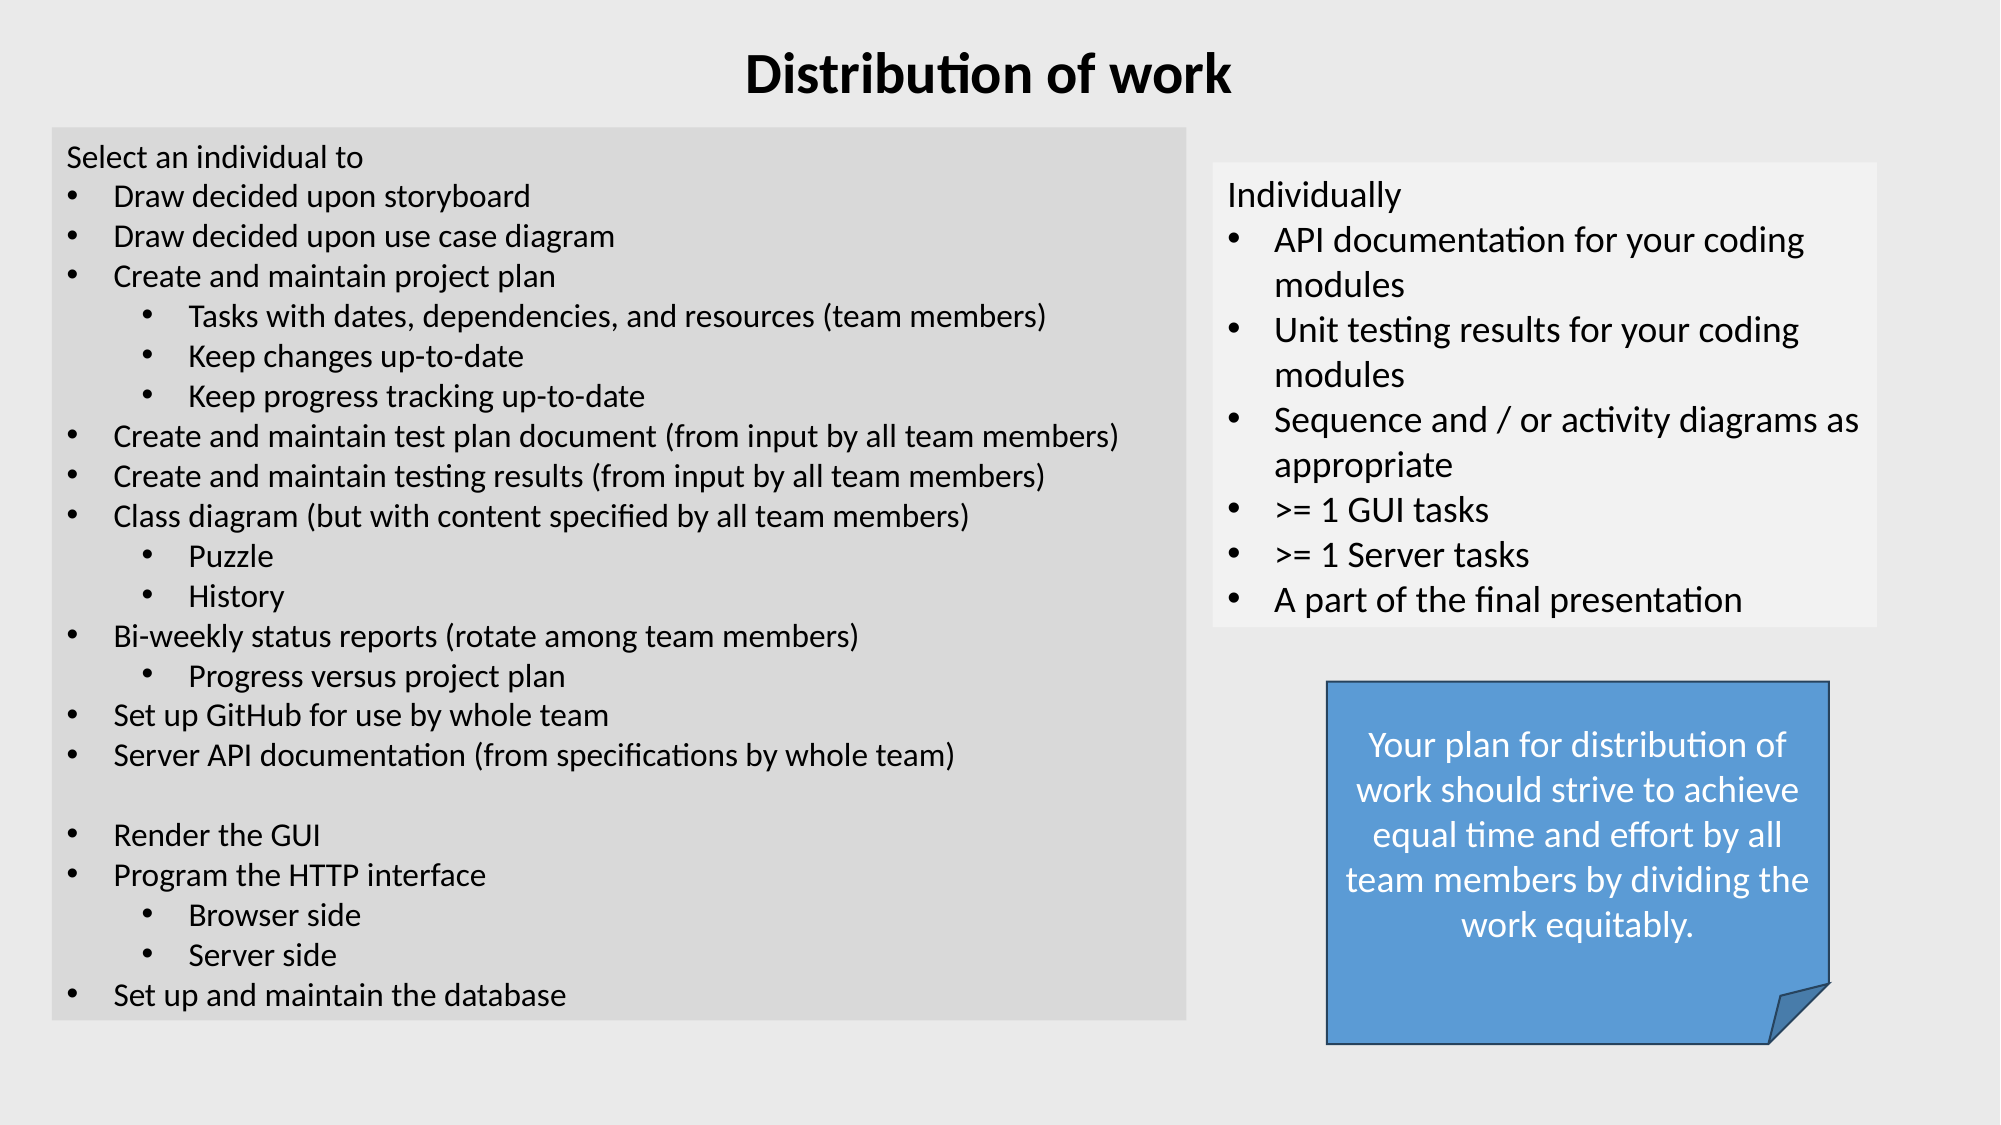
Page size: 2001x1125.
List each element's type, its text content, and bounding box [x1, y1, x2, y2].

text_box Select an individual to Draw decided upon storyboard Draw decided upon use case diagram Create and maintain project plan Tasks with dates, dependencies, and resources (team members) Keep changes up-to-date Keep progress tracking up-to-date Create and maintain test plan document (from input by all team members) Create and maintain testing results (from input by all team members) Class diagram (but with content specified by all team members) Puzzle History Bi-weekly status reports (rotate among team members) Progress versus project plan Set up GitHub for use by whole team Server API documentation (from specifications by whole team) Render the GUI Program the HTTP interface Browser side Server side Set up and maintain the database [51, 127, 1187, 1021]
text_box [0, 0, 2000, 1125]
text_box Individually API documentation for your coding modules Unit testing results for your coding modules Sequence and / or activity diagrams as appropriate >= 1 GUI tasks >= 1 Server tasks A part of the final presentation [1212, 162, 1877, 628]
text_box Distribution of work [434, 28, 1545, 113]
text_box Your plan for distribution of work should strive to achieve equal time and effort by all team members by dividing the work equitably. [1325, 680, 1833, 1046]
